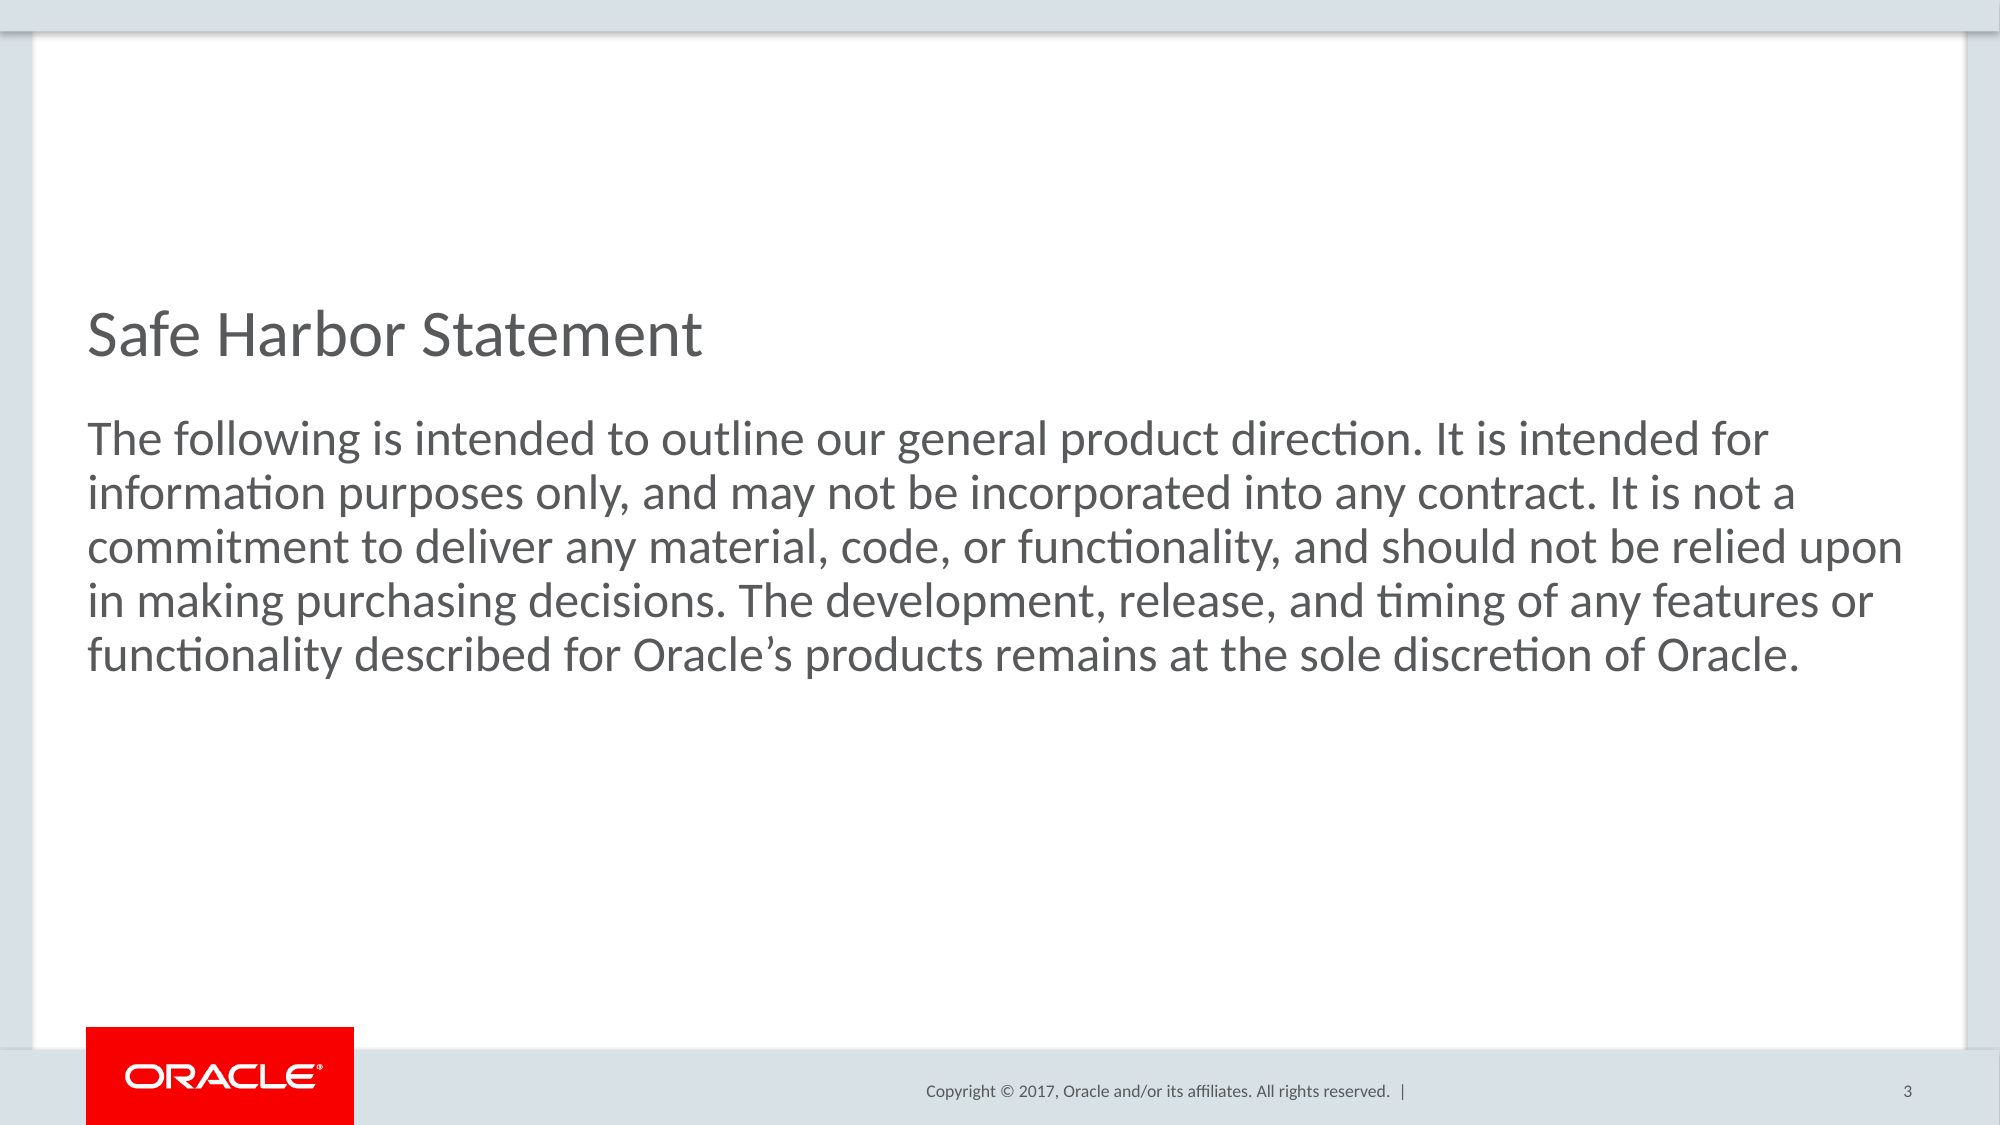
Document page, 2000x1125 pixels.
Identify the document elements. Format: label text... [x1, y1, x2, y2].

slide_number 3 [1857, 1075, 1913, 1106]
picture [86, 1027, 354, 1125]
